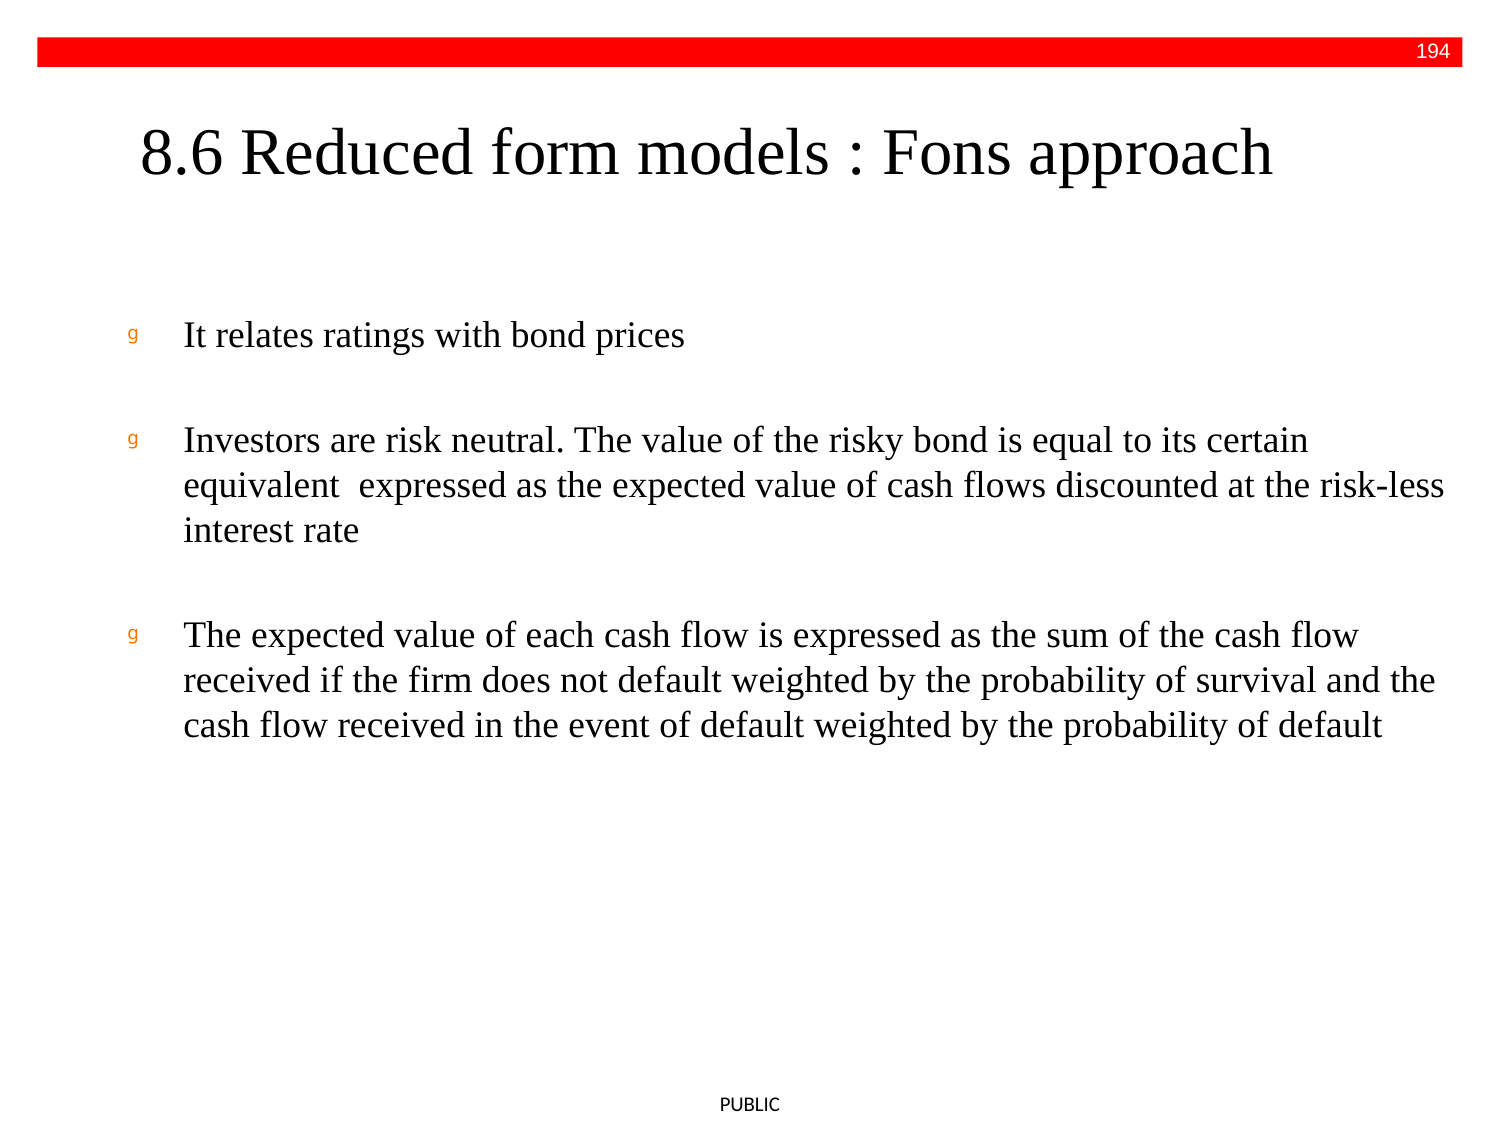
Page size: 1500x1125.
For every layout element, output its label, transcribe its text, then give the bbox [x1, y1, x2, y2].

list It relates ratings with bond prices Investors are risk neutral. The value of the risky bond is equal to its certain equivalent expressed as the expected value of cash flows discounted at the risk-less interest rate The expected value of each cash flow is expressed as the sum of the cash flow received if the firm does not default weighted by the probability of survival and the cash flow received in the event of default weighted by the probability of default [112, 224, 1463, 1063]
title 8.6 Reduced form models : Fons approach [125, 99, 1400, 224]
footer [512, 1042, 988, 1103]
